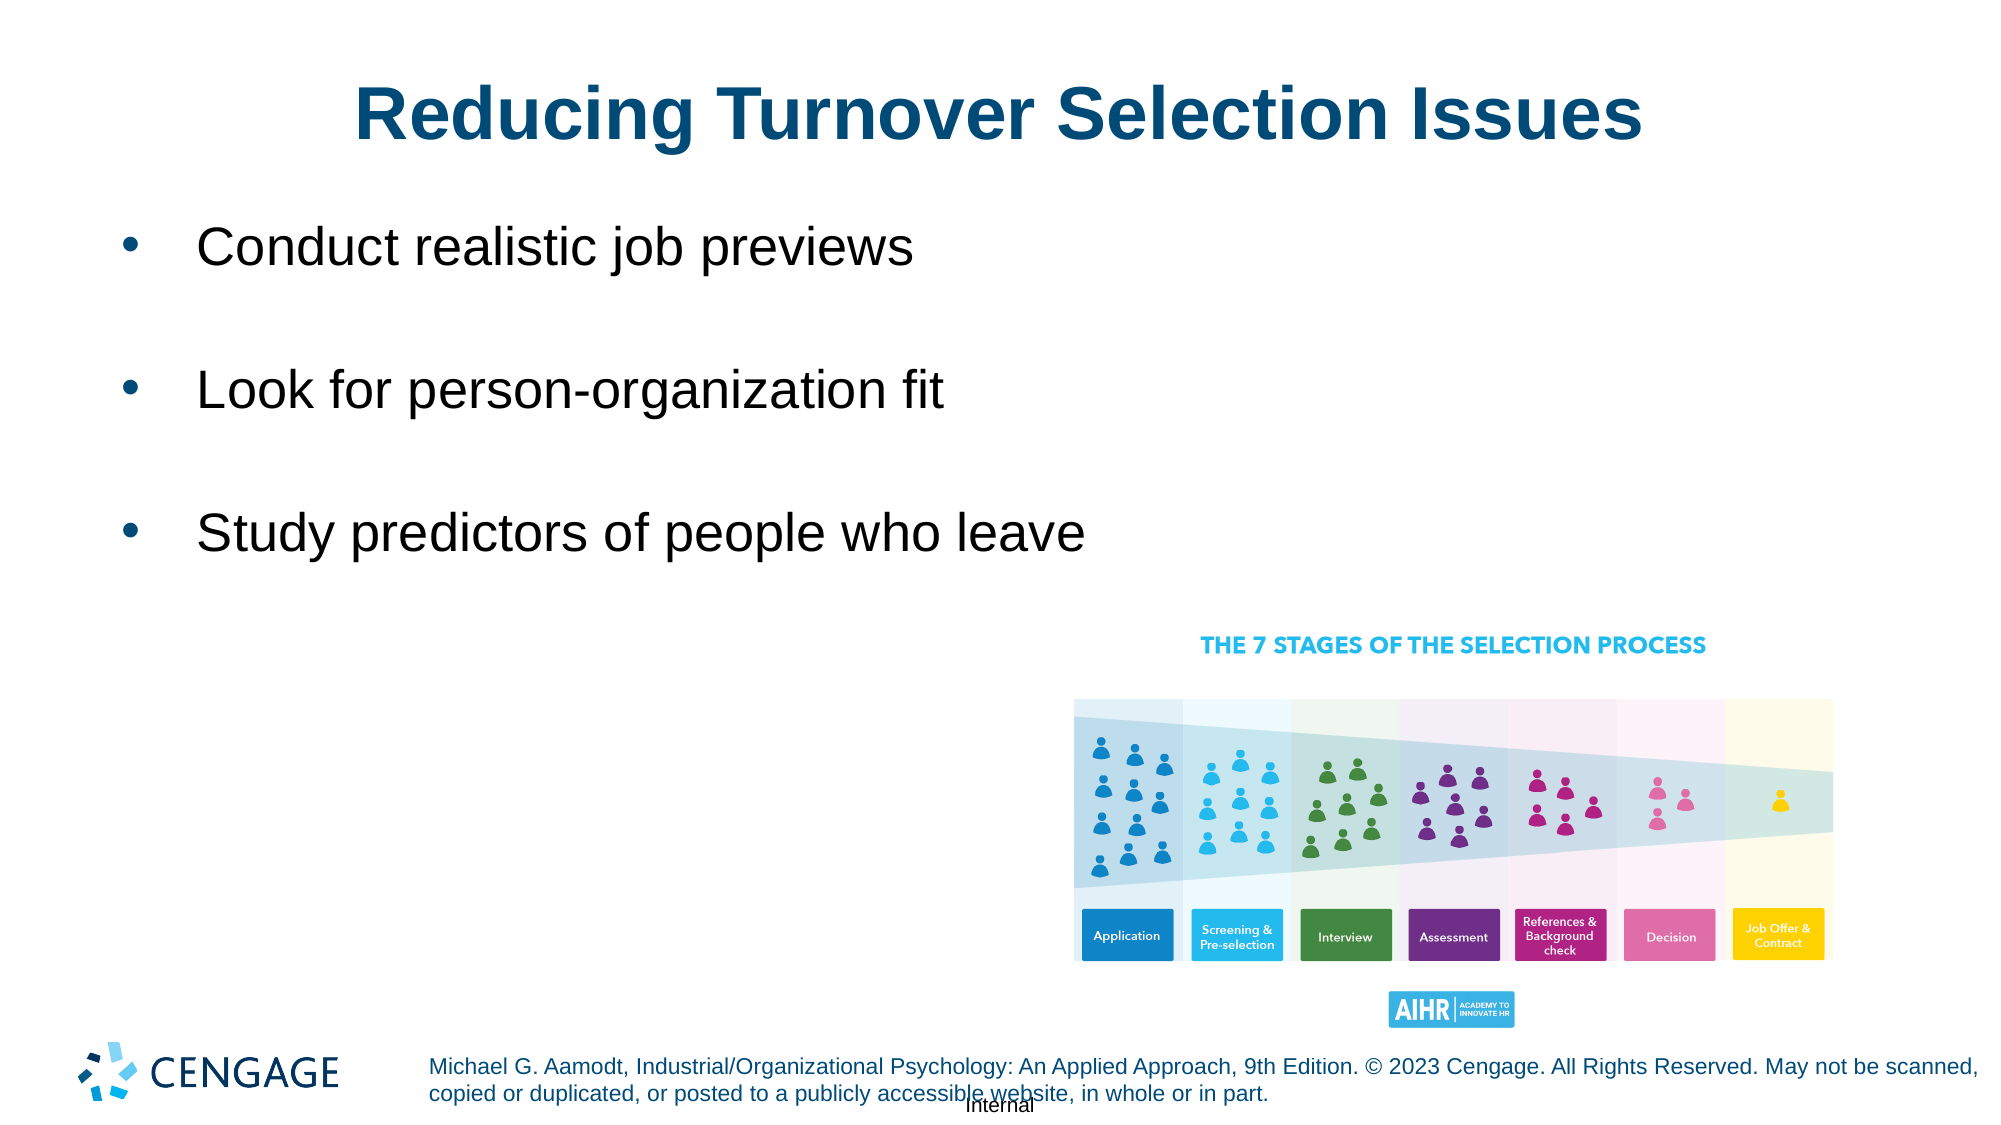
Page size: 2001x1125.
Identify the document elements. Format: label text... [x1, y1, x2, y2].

title Reducing Turnover Selection Issues [137, 59, 1863, 171]
list Conduct realistic job previews Look for person-organization fit Study predictors of people who leave [121, 211, 1880, 1000]
picture [999, 579, 1904, 1058]
picture [78, 1042, 338, 1101]
